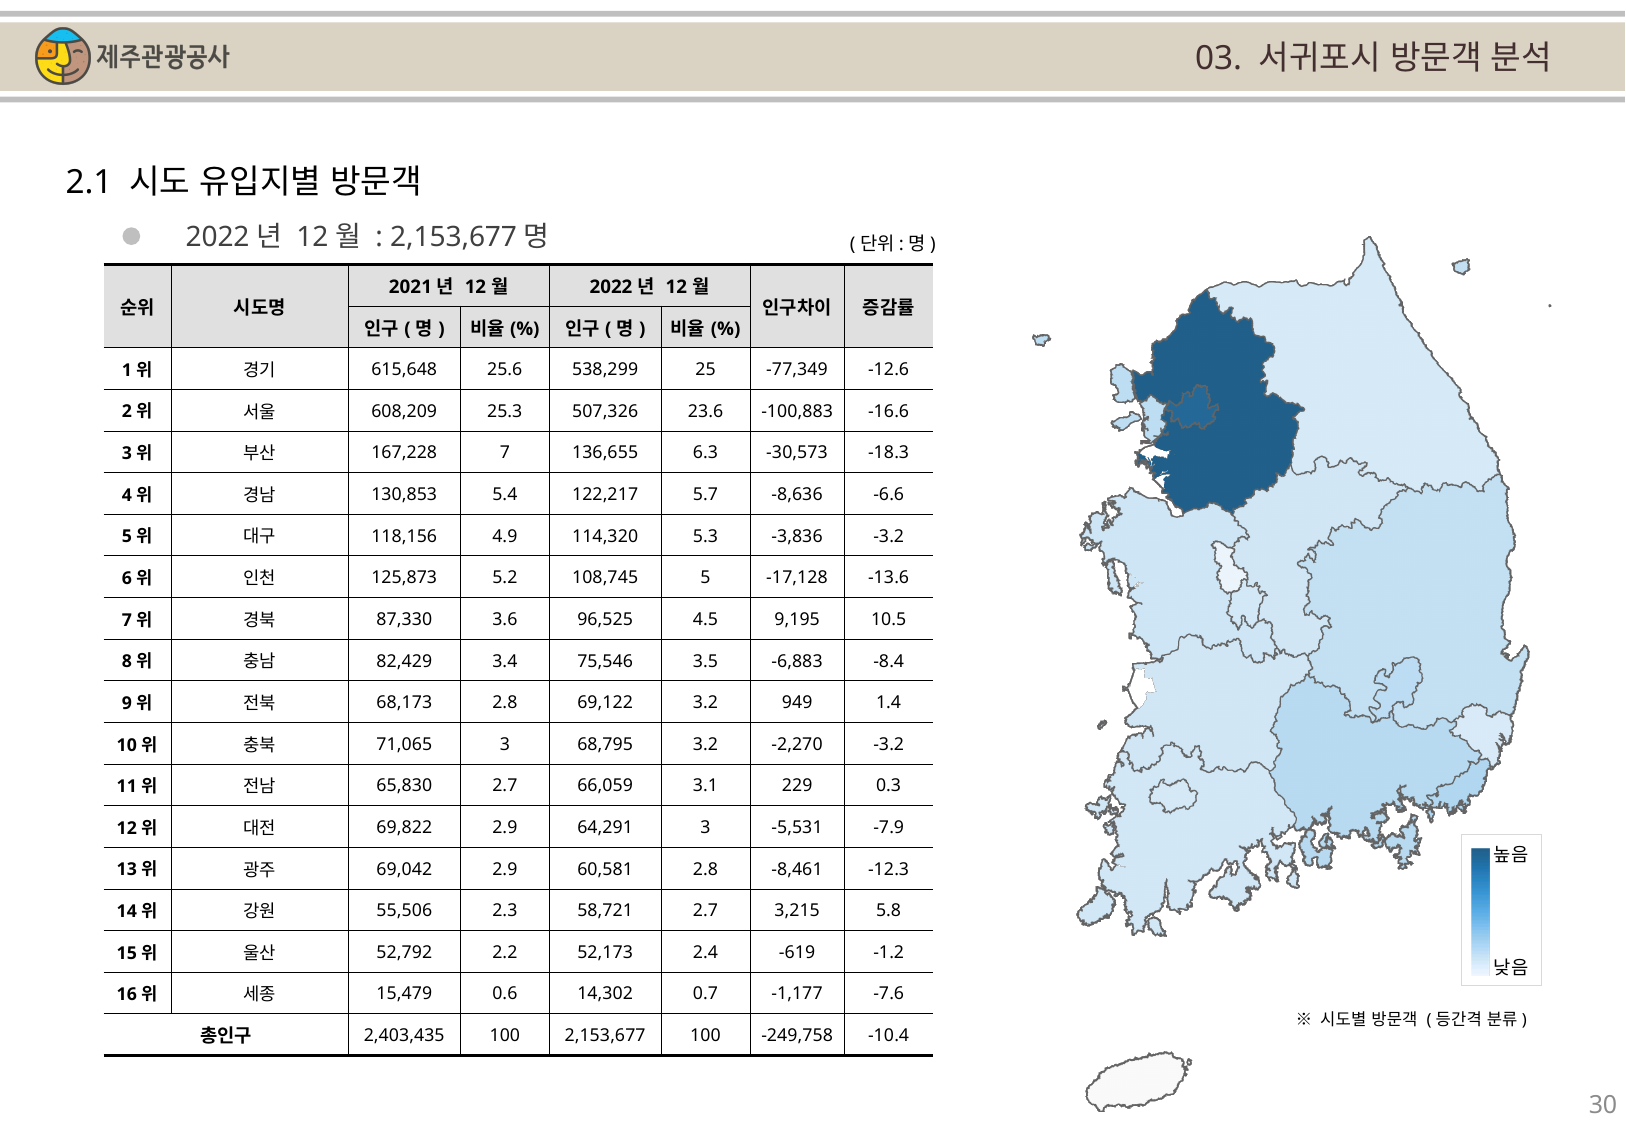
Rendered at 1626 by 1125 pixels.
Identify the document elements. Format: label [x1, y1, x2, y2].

table_cell [751, 681, 844, 722]
table_cell [104, 723, 171, 764]
table_cell [550, 515, 661, 555]
table_cell [349, 432, 460, 472]
table_cell [461, 307, 549, 347]
table_cell [461, 681, 549, 722]
table_cell [104, 765, 171, 805]
table_cell [104, 806, 171, 847]
table_cell [172, 848, 348, 889]
table_cell [172, 473, 348, 514]
table_cell [550, 307, 661, 347]
table_cell [461, 515, 549, 555]
table_cell [550, 1014, 661, 1054]
table_cell [845, 432, 933, 472]
table_cell [550, 931, 661, 972]
table_cell [662, 390, 750, 431]
table_cell [349, 806, 460, 847]
table_cell [461, 640, 549, 680]
text_box [121, 226, 141, 246]
table_cell [461, 390, 549, 431]
slide_number [1251, 1112, 1618, 1123]
table_cell [172, 765, 348, 805]
table_cell [662, 473, 750, 514]
table_cell [104, 890, 171, 930]
table_cell [550, 390, 661, 431]
table_cell [104, 556, 171, 597]
table_cell [550, 640, 661, 680]
table_cell [550, 890, 661, 930]
table_cell [751, 348, 844, 389]
table_cell [104, 390, 171, 431]
table_cell [550, 348, 661, 389]
table_cell [845, 556, 933, 597]
table_cell [550, 473, 661, 514]
table_cell [349, 848, 460, 889]
table_cell [751, 515, 844, 555]
table_cell [845, 973, 933, 1013]
table_cell [349, 640, 460, 680]
table_cell [104, 973, 171, 1013]
table_cell [845, 348, 933, 389]
table_cell [461, 473, 549, 514]
table_cell [461, 973, 549, 1013]
table_cell [349, 515, 460, 555]
table_cell [845, 515, 933, 555]
text_box [835, 224, 951, 262]
table_header [172, 266, 348, 347]
table_cell [662, 515, 750, 555]
table_cell [550, 848, 661, 889]
table_cell [104, 348, 171, 389]
table_cell [104, 848, 171, 889]
table_cell [104, 598, 171, 639]
table_cell [104, 681, 171, 722]
table_header [845, 266, 933, 347]
table_cell [845, 390, 933, 431]
table_cell [461, 598, 549, 639]
table_cell [172, 973, 348, 1013]
table_header [550, 266, 750, 306]
table_cell [172, 348, 348, 389]
table_cell [104, 515, 171, 555]
table_cell [104, 931, 171, 972]
table_cell [550, 681, 661, 722]
table_cell [662, 765, 750, 805]
table_cell [845, 598, 933, 639]
table_cell [662, 806, 750, 847]
table_cell [751, 806, 844, 847]
table_cell [845, 681, 933, 722]
table_cell [751, 931, 844, 972]
table_cell [172, 598, 348, 639]
table_cell [845, 765, 933, 805]
table_cell [172, 723, 348, 764]
table_cell [172, 432, 348, 472]
table_cell [550, 973, 661, 1013]
table_cell [172, 806, 348, 847]
table_cell [845, 1014, 933, 1054]
table_cell [461, 556, 549, 597]
table_cell [550, 556, 661, 597]
picture [31, 26, 232, 87]
table_cell [349, 473, 460, 514]
table_cell [349, 556, 460, 597]
table_cell [349, 890, 460, 930]
table_cell [104, 432, 171, 472]
table_cell [550, 765, 661, 805]
table_cell [751, 723, 844, 764]
table_cell [461, 806, 549, 847]
table_cell [845, 890, 933, 930]
table_cell [751, 973, 844, 1013]
table_cell [550, 723, 661, 764]
table_cell [172, 890, 348, 930]
table_cell [845, 848, 933, 889]
table_cell [662, 348, 750, 389]
table_cell [845, 640, 933, 680]
table_cell [662, 973, 750, 1013]
table_cell [662, 931, 750, 972]
text_box [170, 210, 565, 260]
table_cell [461, 931, 549, 972]
table_cell [845, 473, 933, 514]
table_cell [461, 723, 549, 764]
table_header [349, 266, 549, 306]
table_cell [550, 598, 661, 639]
table_cell [845, 723, 933, 764]
table_cell [461, 348, 549, 389]
table_cell [172, 515, 348, 555]
table_cell [461, 848, 549, 889]
table_cell [662, 723, 750, 764]
table_cell [751, 848, 844, 889]
table_cell [751, 765, 844, 805]
table_cell [172, 390, 348, 431]
table_cell [662, 848, 750, 889]
table_cell [751, 1014, 844, 1054]
table_cell [751, 890, 844, 930]
table_cell [461, 432, 549, 472]
table_cell [349, 348, 460, 389]
table_cell [662, 681, 750, 722]
table_cell [662, 598, 750, 639]
table_cell [172, 681, 348, 722]
table_cell [349, 390, 460, 431]
table_cell [662, 640, 750, 680]
table_cell [845, 806, 933, 847]
table_cell [461, 1014, 549, 1054]
table_cell [461, 890, 549, 930]
table_cell [349, 307, 460, 347]
table_cell [349, 931, 460, 972]
table_cell [751, 640, 844, 680]
table_cell [751, 390, 844, 431]
table_cell [104, 640, 171, 680]
table_cell [172, 556, 348, 597]
table_cell [172, 931, 348, 972]
table_cell [349, 723, 460, 764]
table_cell [172, 640, 348, 680]
table_cell [349, 765, 460, 805]
table_cell [751, 598, 844, 639]
table_cell [662, 432, 750, 472]
table_cell [751, 556, 844, 597]
table_cell [349, 973, 460, 1013]
table_cell [349, 681, 460, 722]
table_cell [662, 1014, 750, 1054]
picture [944, 236, 1625, 1112]
table_cell [349, 598, 460, 639]
table_header [104, 266, 171, 347]
table_cell [751, 473, 844, 514]
table_cell [104, 473, 171, 514]
table_cell [461, 765, 549, 805]
table_cell [662, 890, 750, 930]
table_cell [550, 806, 661, 847]
text_box [1461, 833, 1558, 988]
text_box [50, 152, 1144, 208]
table_header [751, 266, 844, 347]
table_cell [662, 307, 750, 347]
table_cell [751, 432, 844, 472]
table_cell [349, 1014, 460, 1054]
table_cell [845, 931, 933, 972]
table_cell [104, 1014, 348, 1054]
text_box [1002, 28, 1595, 84]
table_cell [662, 556, 750, 597]
table_cell [550, 432, 661, 472]
